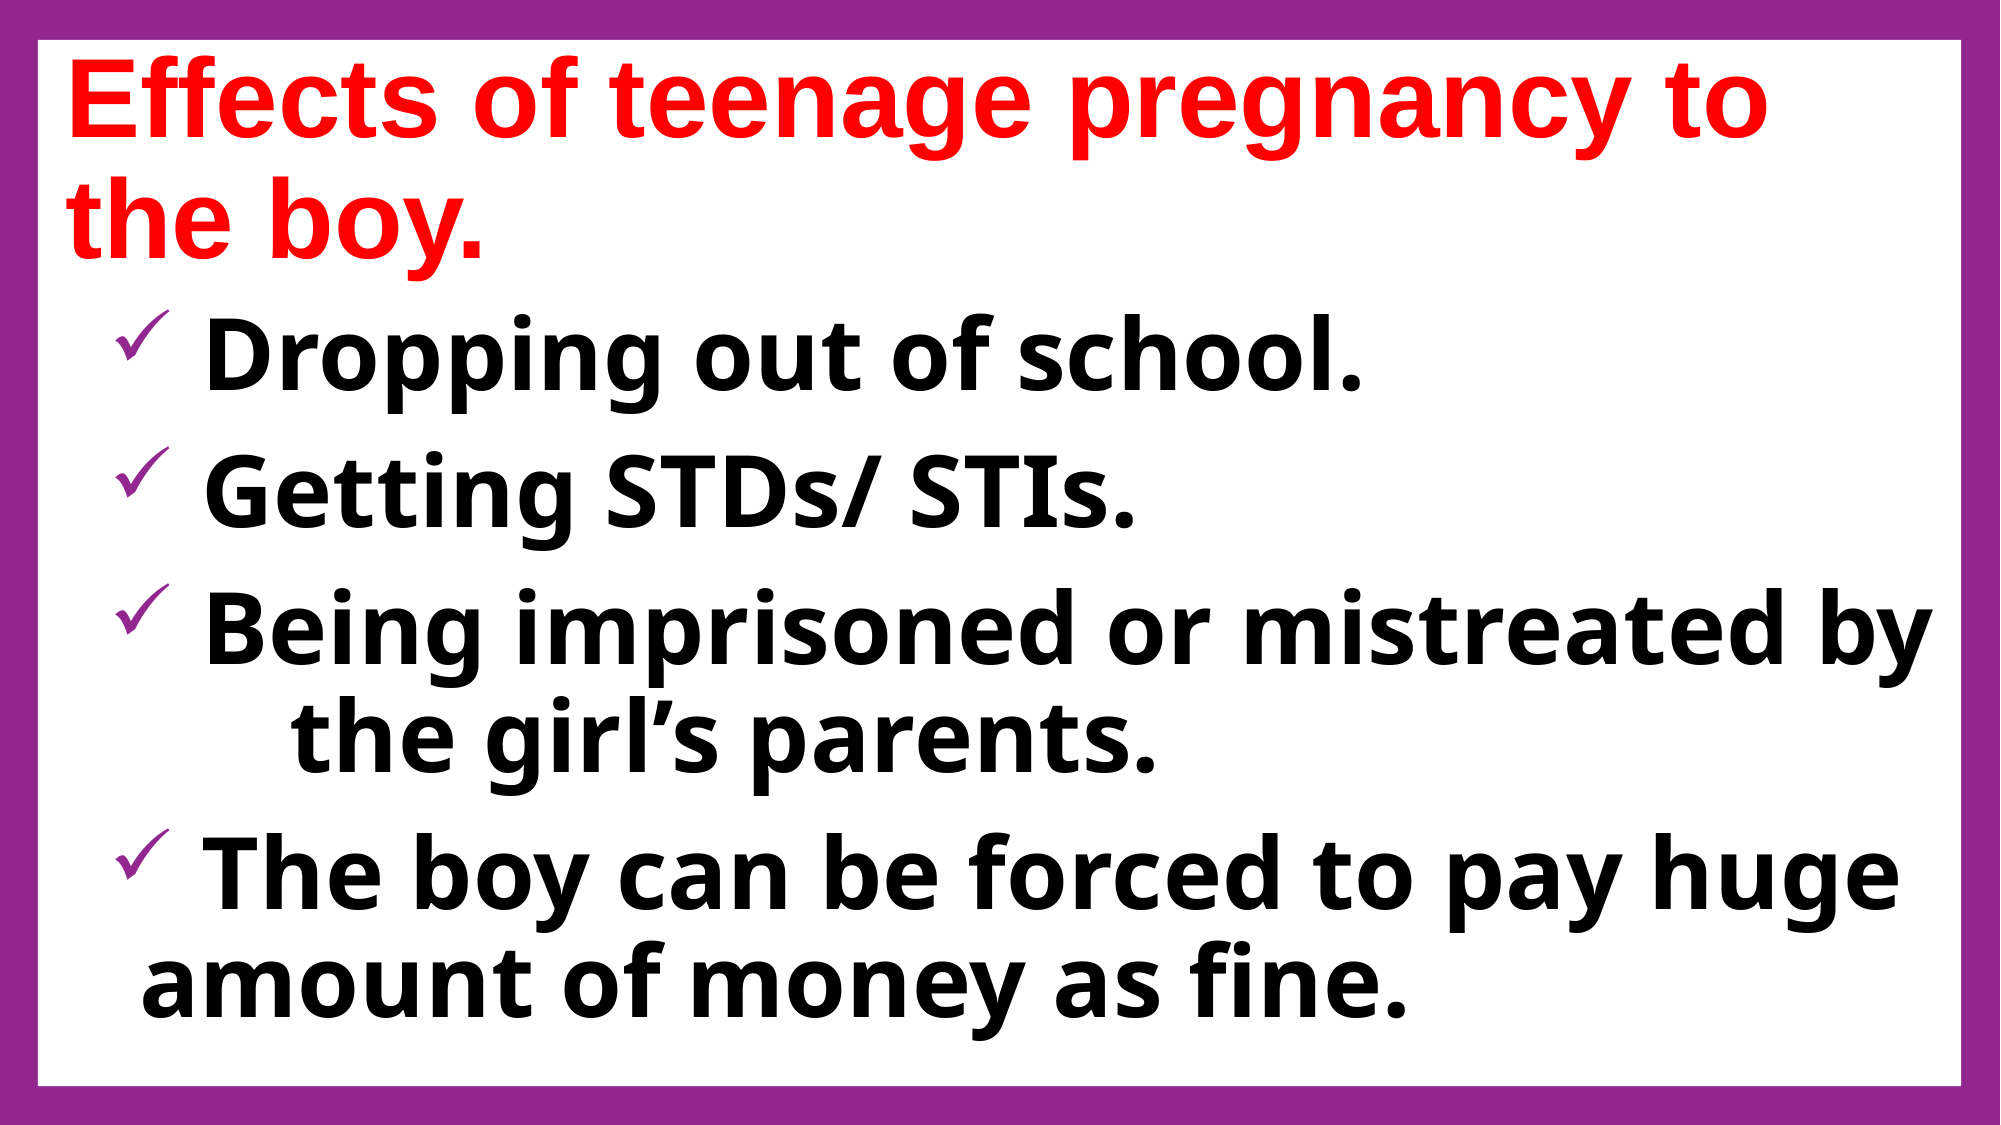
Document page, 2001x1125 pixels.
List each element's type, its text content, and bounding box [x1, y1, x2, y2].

list Dropping out of school. Getting STDs/ STIs. Being imprisoned or mistreated by the girl’s parents. The boy can be forced to pay huge amount of money as fine. [86, 296, 1956, 1069]
title Effects of teenage pregnancy to the boy. [50, 22, 1956, 301]
